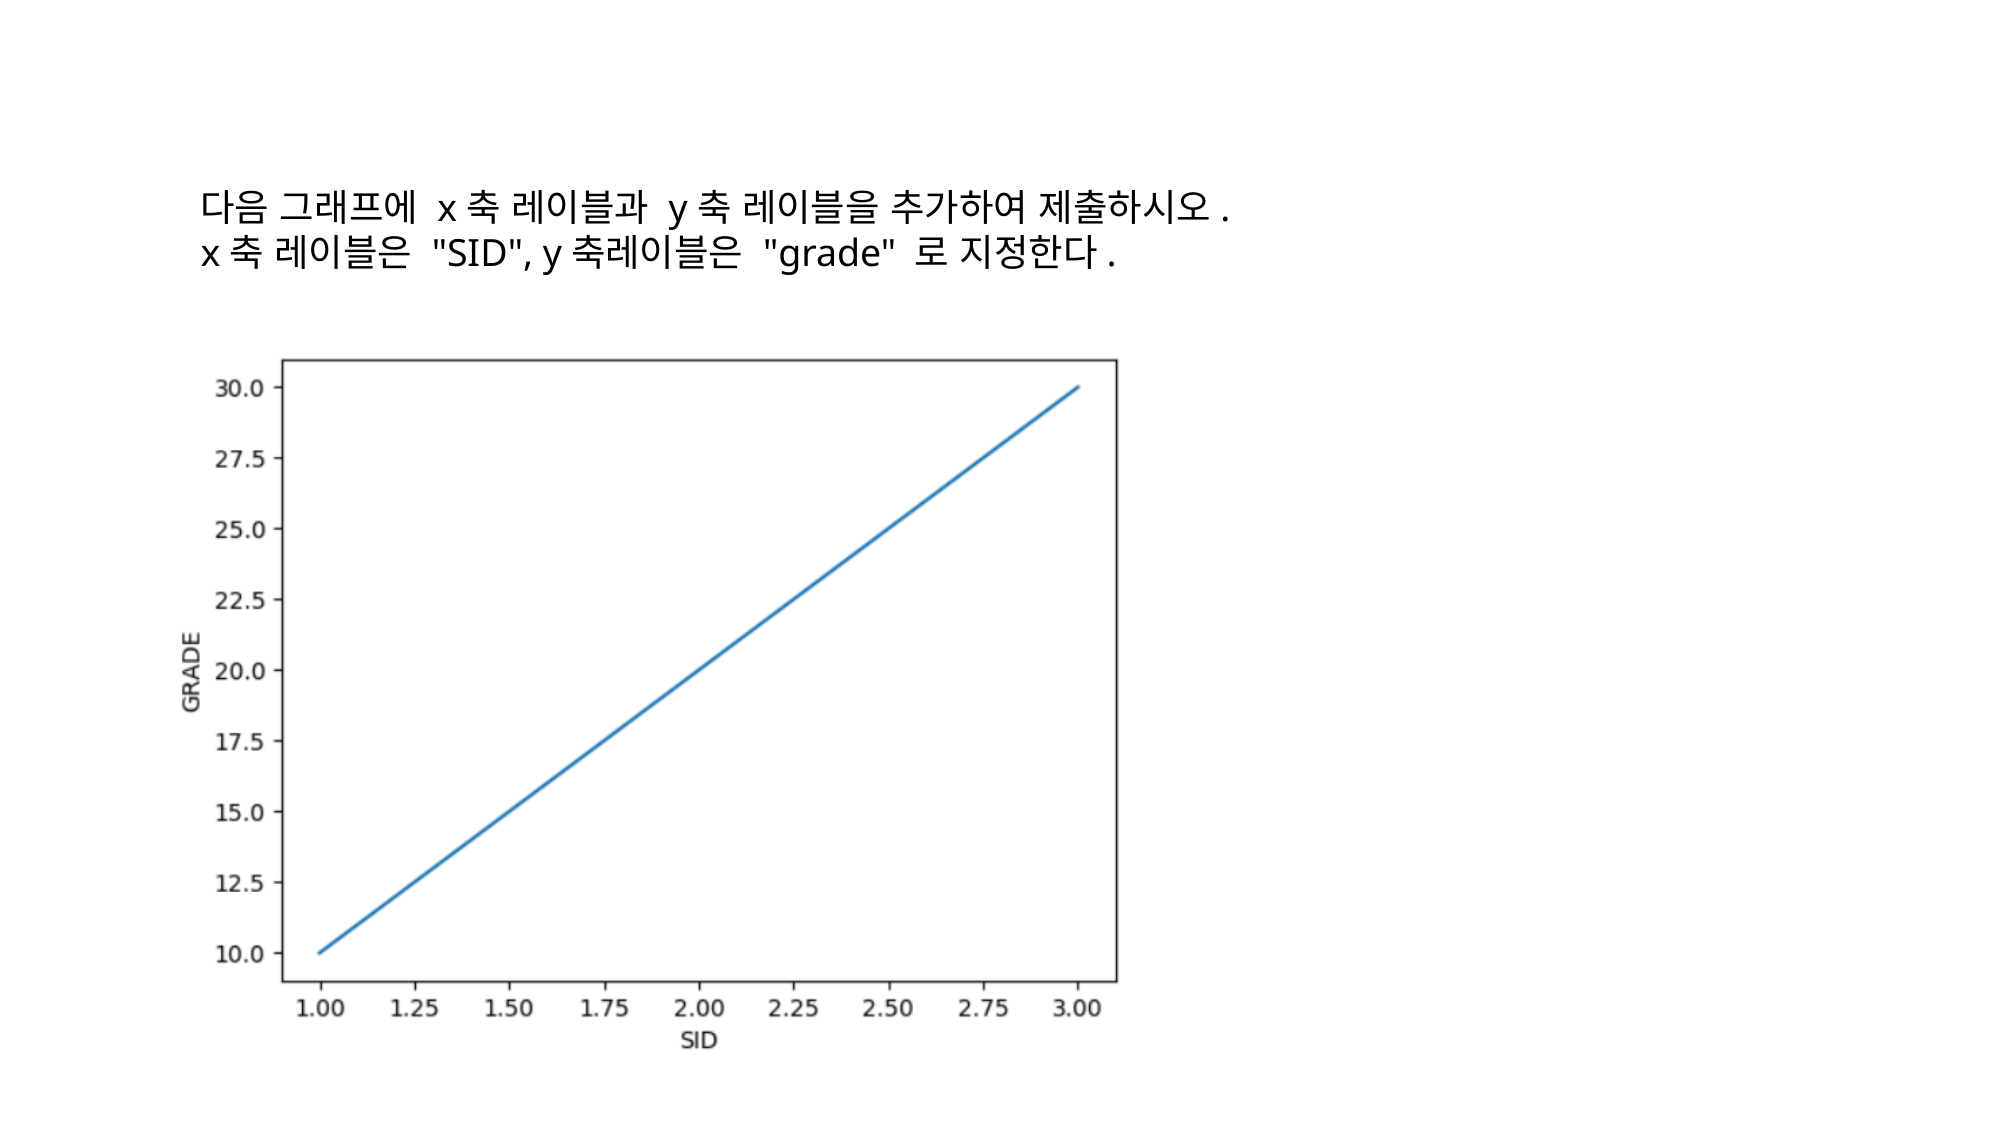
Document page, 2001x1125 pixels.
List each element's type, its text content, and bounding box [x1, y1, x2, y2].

text_box 다음 그래프에 x축 레이블과 y축 레이블을 추가하여 제출하시오. x축 레이블은 "SID", y축레이블은 "grade" 로 지정한다. [185, 176, 1843, 282]
picture [154, 328, 1147, 1067]
